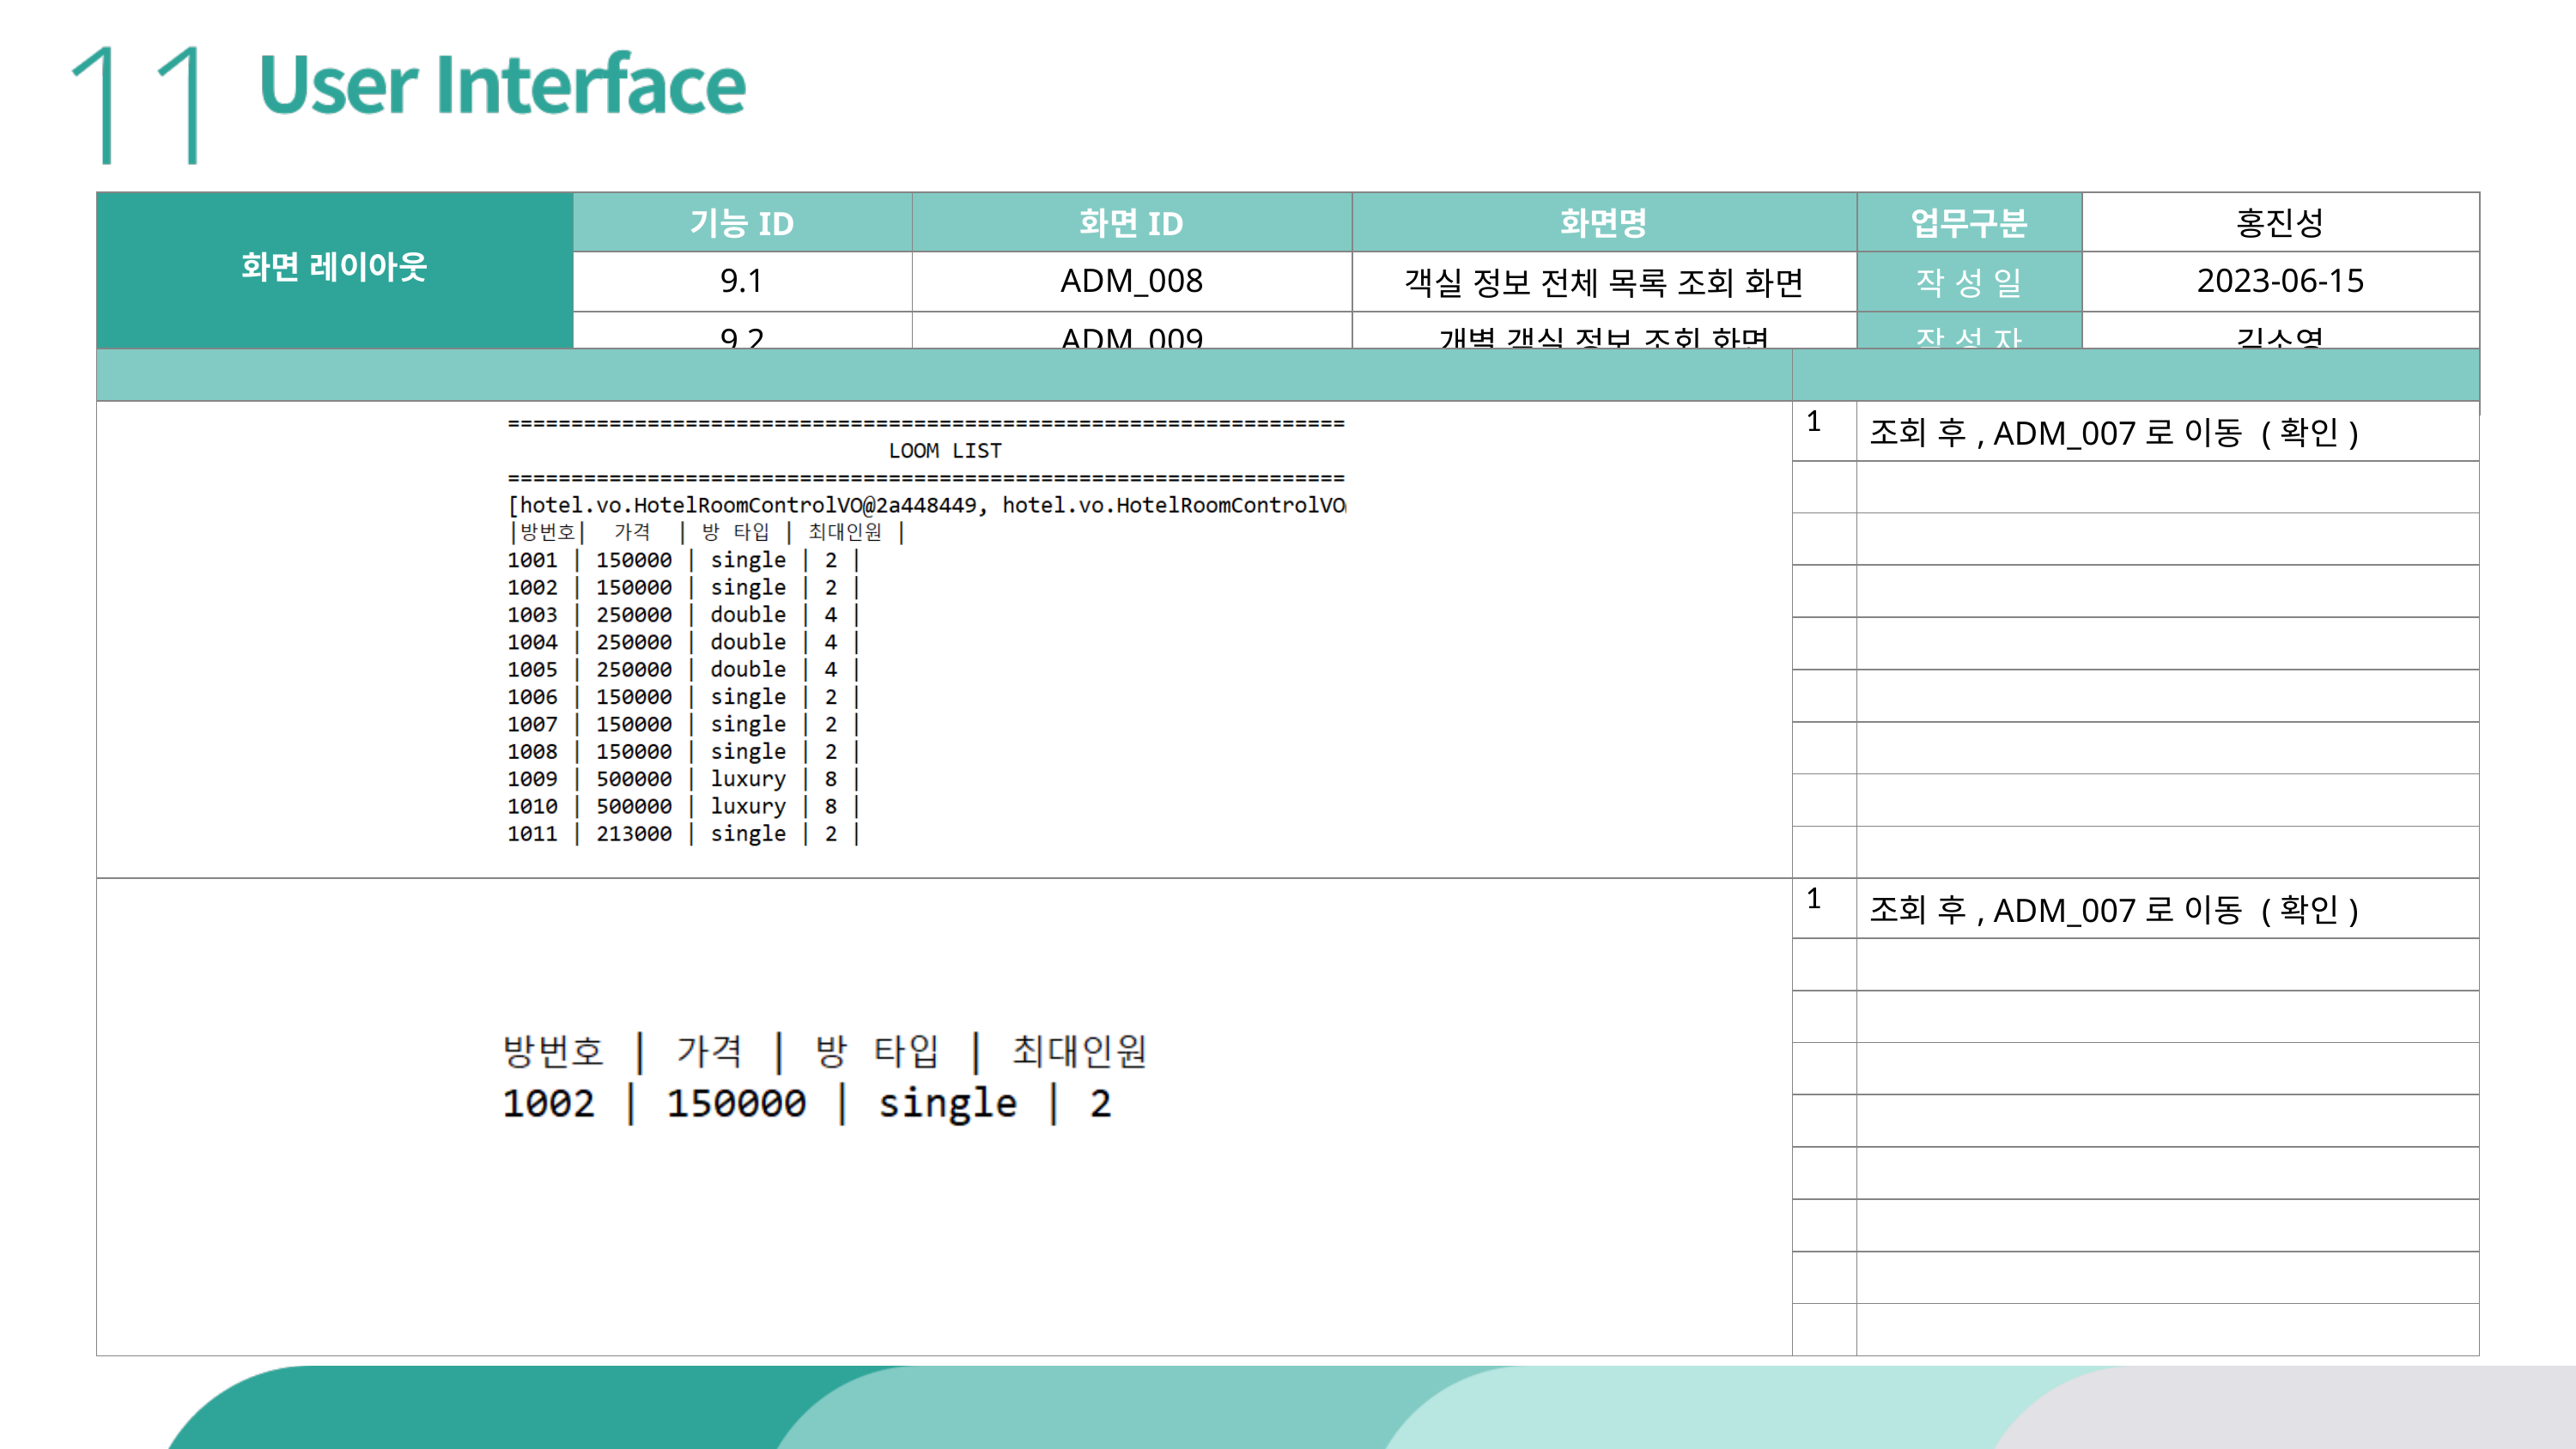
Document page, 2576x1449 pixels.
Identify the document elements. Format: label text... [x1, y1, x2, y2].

table_cell 1 [1793, 879, 1856, 937]
table_cell [1793, 513, 1856, 564]
table_cell [1857, 1252, 2479, 1303]
table_cell [1857, 670, 2479, 721]
table_header [1793, 349, 2479, 400]
picture [504, 1022, 1511, 1175]
table_cell [1857, 566, 2479, 616]
table_cell [1793, 723, 1856, 773]
table_cell [1857, 939, 2479, 990]
table_cell [1793, 670, 1856, 721]
table_header [97, 349, 1792, 400]
table_cell [1793, 939, 1856, 990]
table_cell [1857, 1043, 2479, 1094]
table_cell [1793, 618, 1856, 669]
table_cell [1857, 1095, 2479, 1146]
picture [508, 412, 1347, 864]
table_header 화면 레이아웃 [97, 193, 573, 348]
table_cell 9.2 [574, 312, 912, 348]
table_cell [1857, 462, 2479, 512]
table_cell 객실 정보 전체 목록 조회 화면 [1353, 252, 1856, 311]
table_cell [1793, 827, 1856, 877]
table_cell [1857, 774, 2479, 826]
table_cell 작 성 일 [1858, 252, 2081, 311]
table_cell 조회 후, ADM_007로 이동 (확인) [1857, 402, 2479, 460]
table_header 화면ID [913, 193, 1352, 251]
picture [32, 0, 787, 240]
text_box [145, 1366, 2576, 1449]
table_cell [1857, 723, 2479, 773]
table_cell [1793, 462, 1856, 512]
table_cell [1857, 618, 2479, 669]
table_cell [1793, 991, 1856, 1042]
table_cell [97, 879, 1792, 1355]
table_cell 작 성 자 [1858, 312, 2081, 348]
table_cell [1793, 1043, 1856, 1094]
table_cell 1 [1793, 402, 1856, 460]
table_cell 9.1 [574, 252, 912, 311]
table_cell [1857, 827, 2479, 877]
table_header 홍진성 [2083, 193, 2479, 251]
table_cell [1857, 1304, 2479, 1355]
table_header 기능ID [574, 193, 912, 251]
table_cell [97, 402, 1792, 877]
table_cell [1793, 1148, 1856, 1198]
table_cell [1857, 513, 2479, 564]
table_header 화면명 [1353, 193, 1856, 251]
table_cell 조회 후, ADM_007로 이동 (확인) [1857, 879, 2479, 937]
table_cell 김소영 [2083, 312, 2479, 348]
table_header 업무구분 [1858, 193, 2081, 251]
table_cell [1793, 1252, 1856, 1303]
table_cell [1857, 1200, 2479, 1251]
table_cell [1793, 774, 1856, 826]
table_cell [1793, 1095, 1856, 1146]
table_cell ADM_008 [913, 252, 1352, 311]
table_cell 개별 객실 정보 조회 화면 [1353, 312, 1856, 348]
table_cell [1857, 1148, 2479, 1198]
table_cell [1857, 991, 2479, 1042]
table_cell 2023-06-15 [2083, 252, 2479, 311]
table_cell ADM_009 [913, 312, 1352, 348]
table_cell [1793, 1200, 1856, 1251]
table_cell [1793, 1304, 1856, 1355]
table_cell [1793, 566, 1856, 616]
